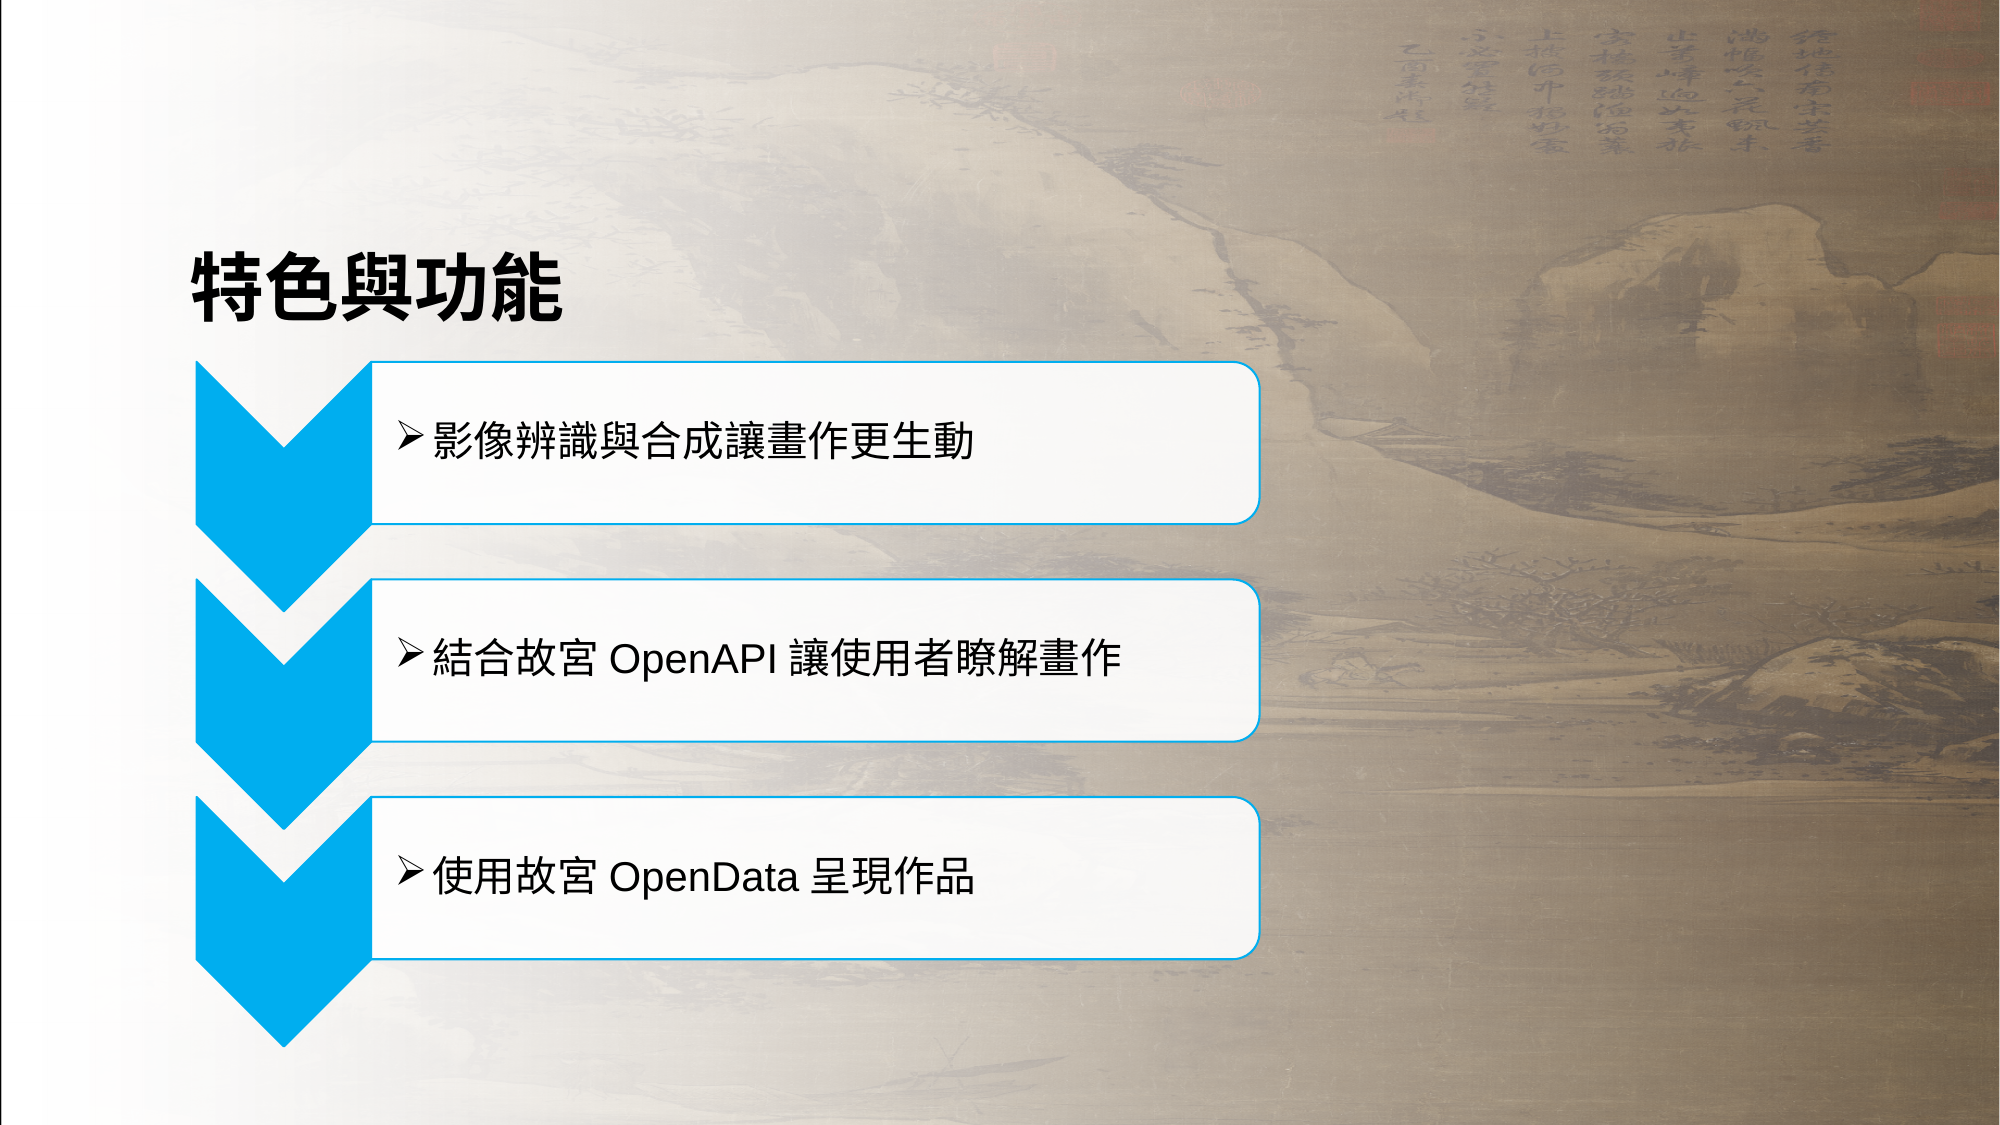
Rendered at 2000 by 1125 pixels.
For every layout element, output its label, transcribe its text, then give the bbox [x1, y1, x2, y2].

picture [0, 0, 2000, 1125]
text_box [196, 361, 1260, 1047]
title 特色與功能 [174, 87, 850, 338]
